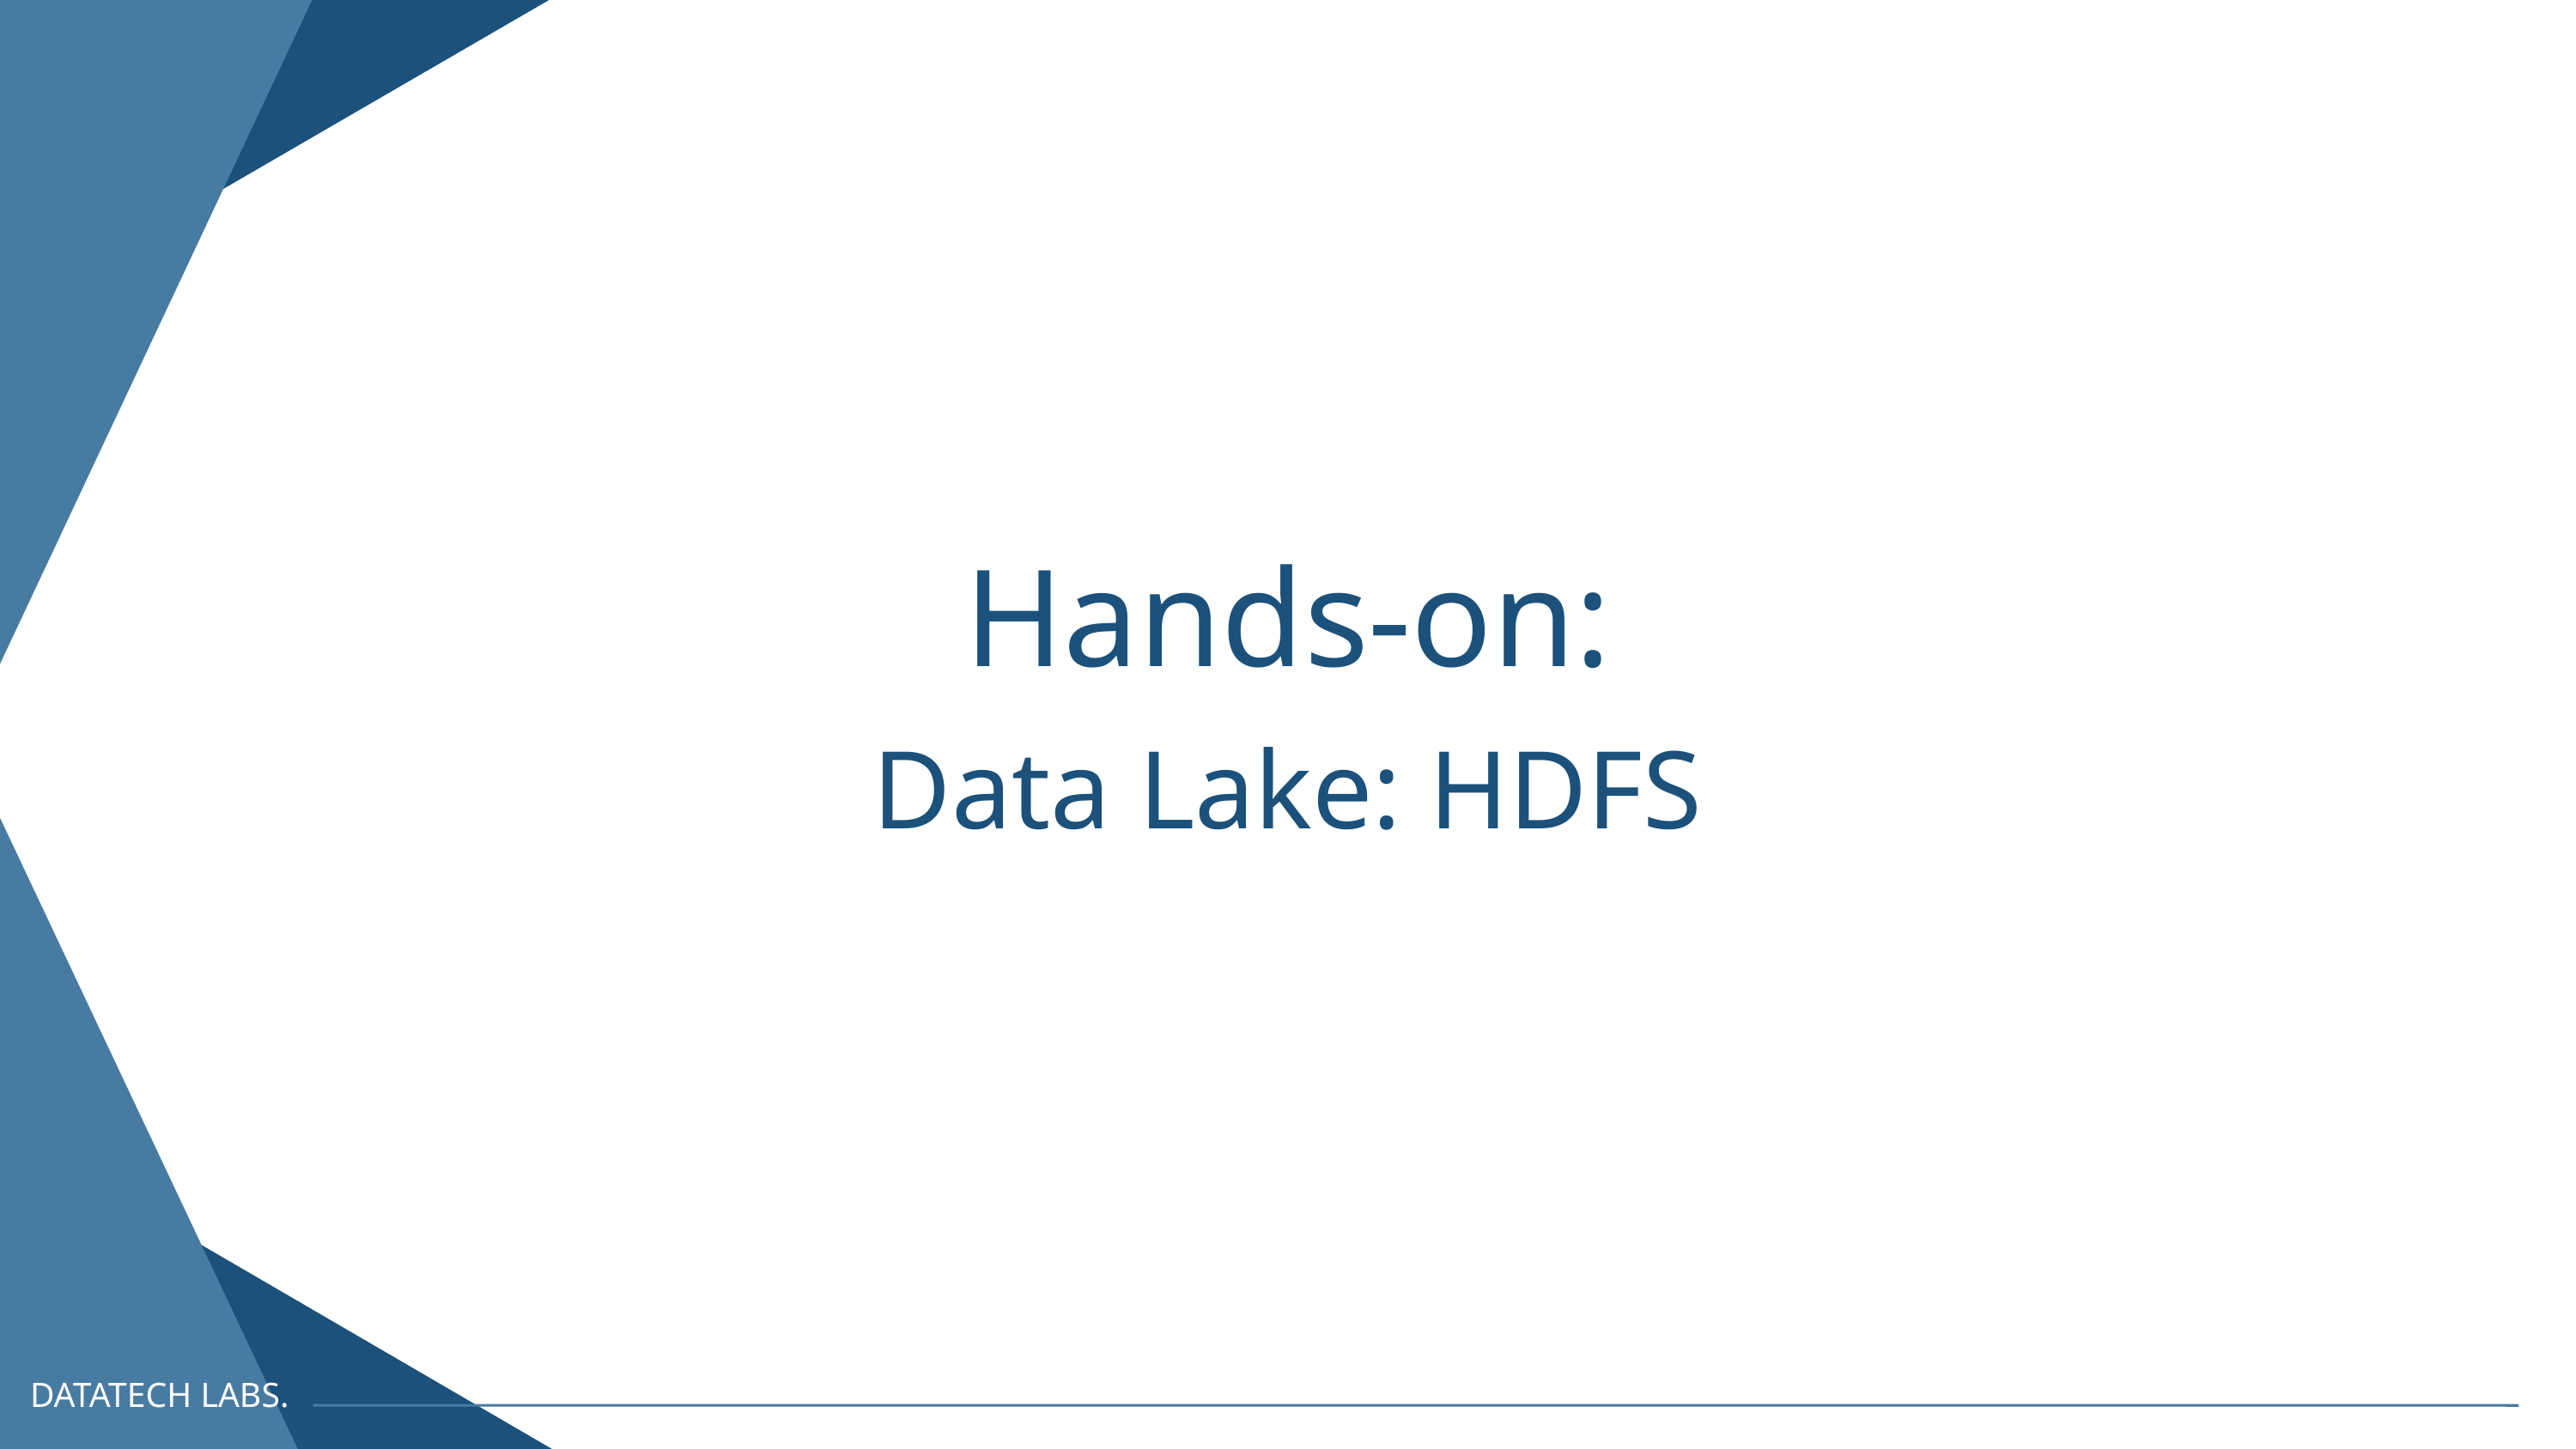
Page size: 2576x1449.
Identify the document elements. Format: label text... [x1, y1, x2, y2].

text_box Hands-on: [639, 532, 2019, 694]
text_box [0, 0, 633, 1449]
text_box Data Lake: HDFS [639, 721, 2135, 851]
